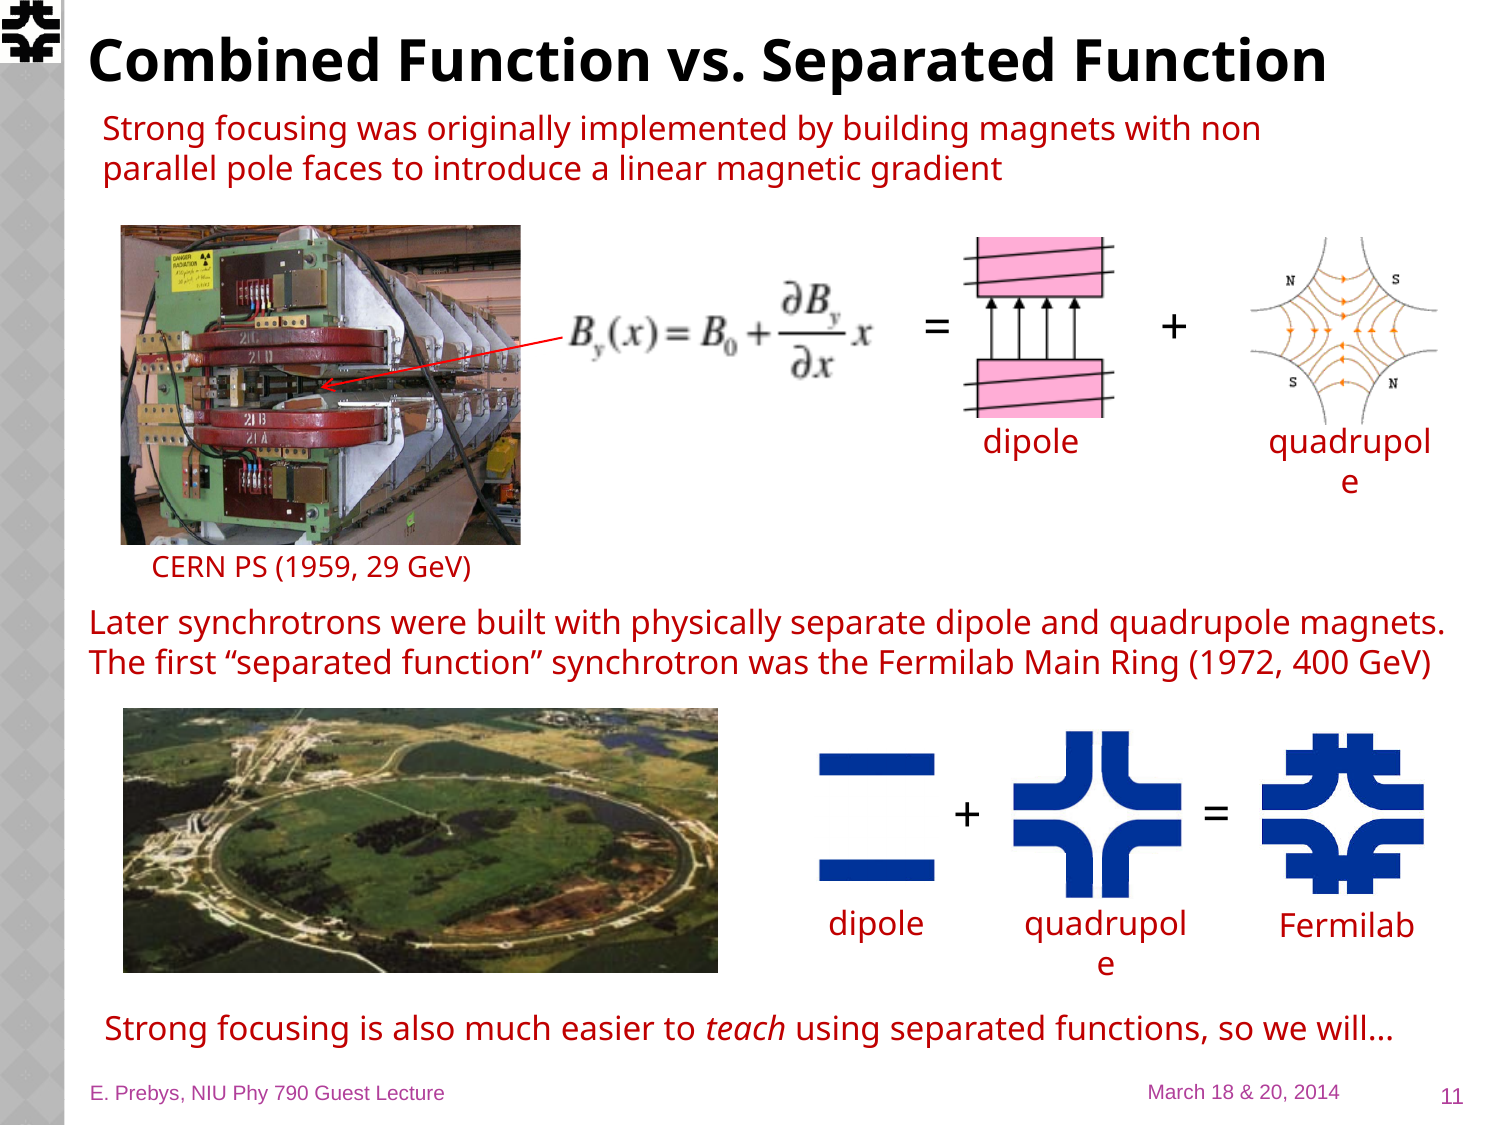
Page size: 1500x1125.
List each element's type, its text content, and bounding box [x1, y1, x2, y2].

title Combined Function vs. Separated Function [80, 20, 1436, 93]
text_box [561, 274, 876, 385]
text_box = [1188, 774, 1253, 849]
text_box dipole [807, 894, 946, 950]
picture [123, 708, 719, 973]
picture [1259, 731, 1427, 897]
text_box + [1125, 287, 1225, 363]
text_box Strong focusing was originally implemented by building magnets with non parallel pole faces to introduce a linear magnetic gradient [87, 99, 1363, 195]
text_box + [945, 775, 1004, 851]
picture [962, 237, 1115, 419]
picture [814, 747, 939, 886]
picture [1010, 728, 1184, 900]
text_box dipole [962, 427, 1100, 468]
picture [111, 224, 522, 545]
text_box = [887, 287, 956, 363]
text_box quadrupole [1250, 412, 1450, 507]
footer E. Prebys, NIU Phy 790 Guest Lecture [75, 1075, 709, 1105]
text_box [0, 0, 65, 1125]
text_box CERN PS (1959, 29 GeV) [98, 541, 524, 591]
picture [0, 0, 61, 63]
text_box Fermilab [1247, 896, 1448, 952]
text_box Strong focusing is also much easier to teach using separated functions, so we will… [89, 1000, 1453, 1055]
slide_number 11 [1367, 1071, 1465, 1110]
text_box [320, 337, 563, 388]
picture [1249, 237, 1438, 426]
text_box Later synchrotrons were built with physically separate dipole and quadrupole magnets. The first “separated function” synchrotron was the Fermilab Main Ring (1972, 400 GeV) [73, 593, 1490, 689]
text_box quadrupole [1006, 894, 1206, 990]
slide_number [941, 1077, 1355, 1104]
